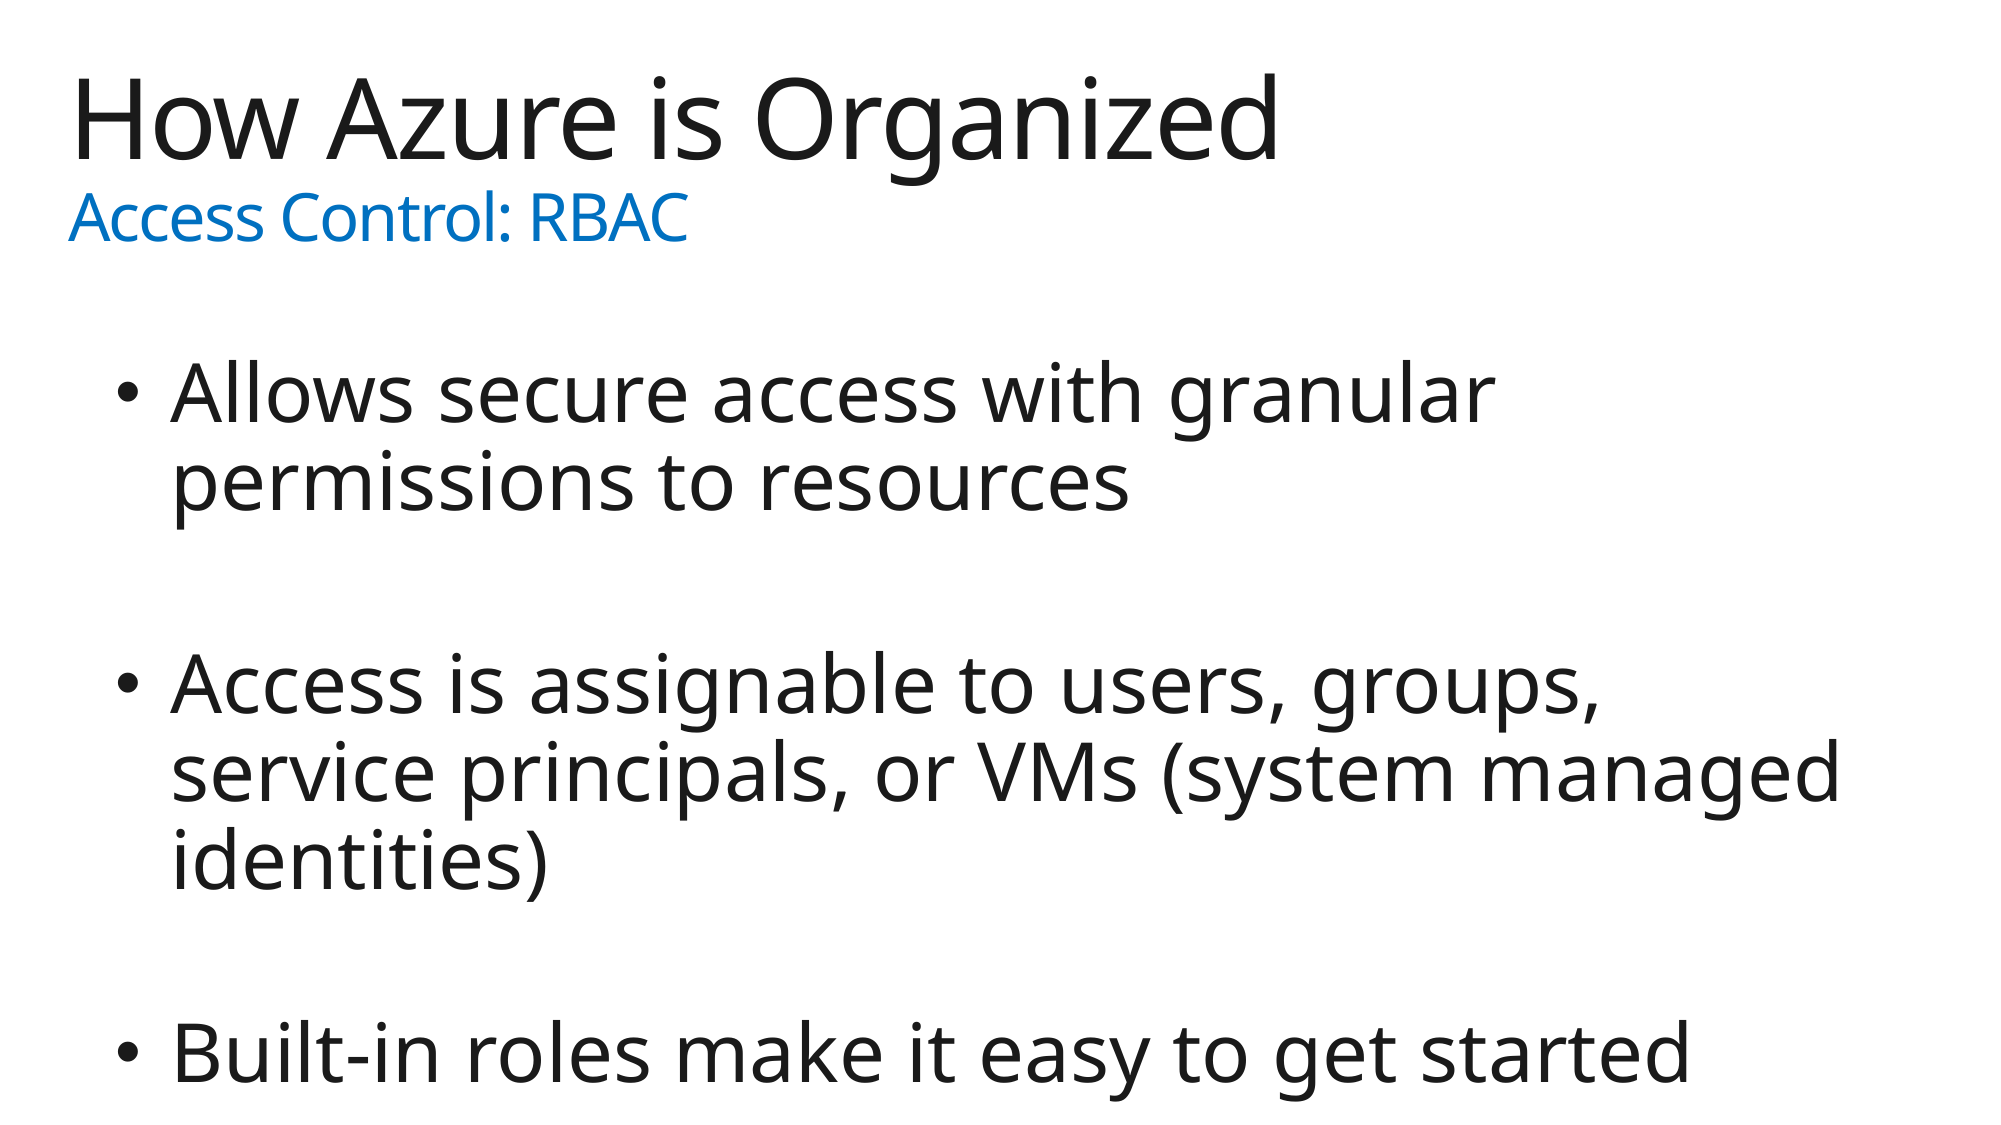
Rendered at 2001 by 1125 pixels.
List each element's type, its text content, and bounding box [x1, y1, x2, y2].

title How Azure is Organized Access Control: RBAC [44, 47, 1957, 196]
list Allows secure access with granular permissions to resources Access is assignable to users, groups, service principals, or VMs (system managed identities) Built-in roles make it easy to get started [91, 337, 1909, 1031]
